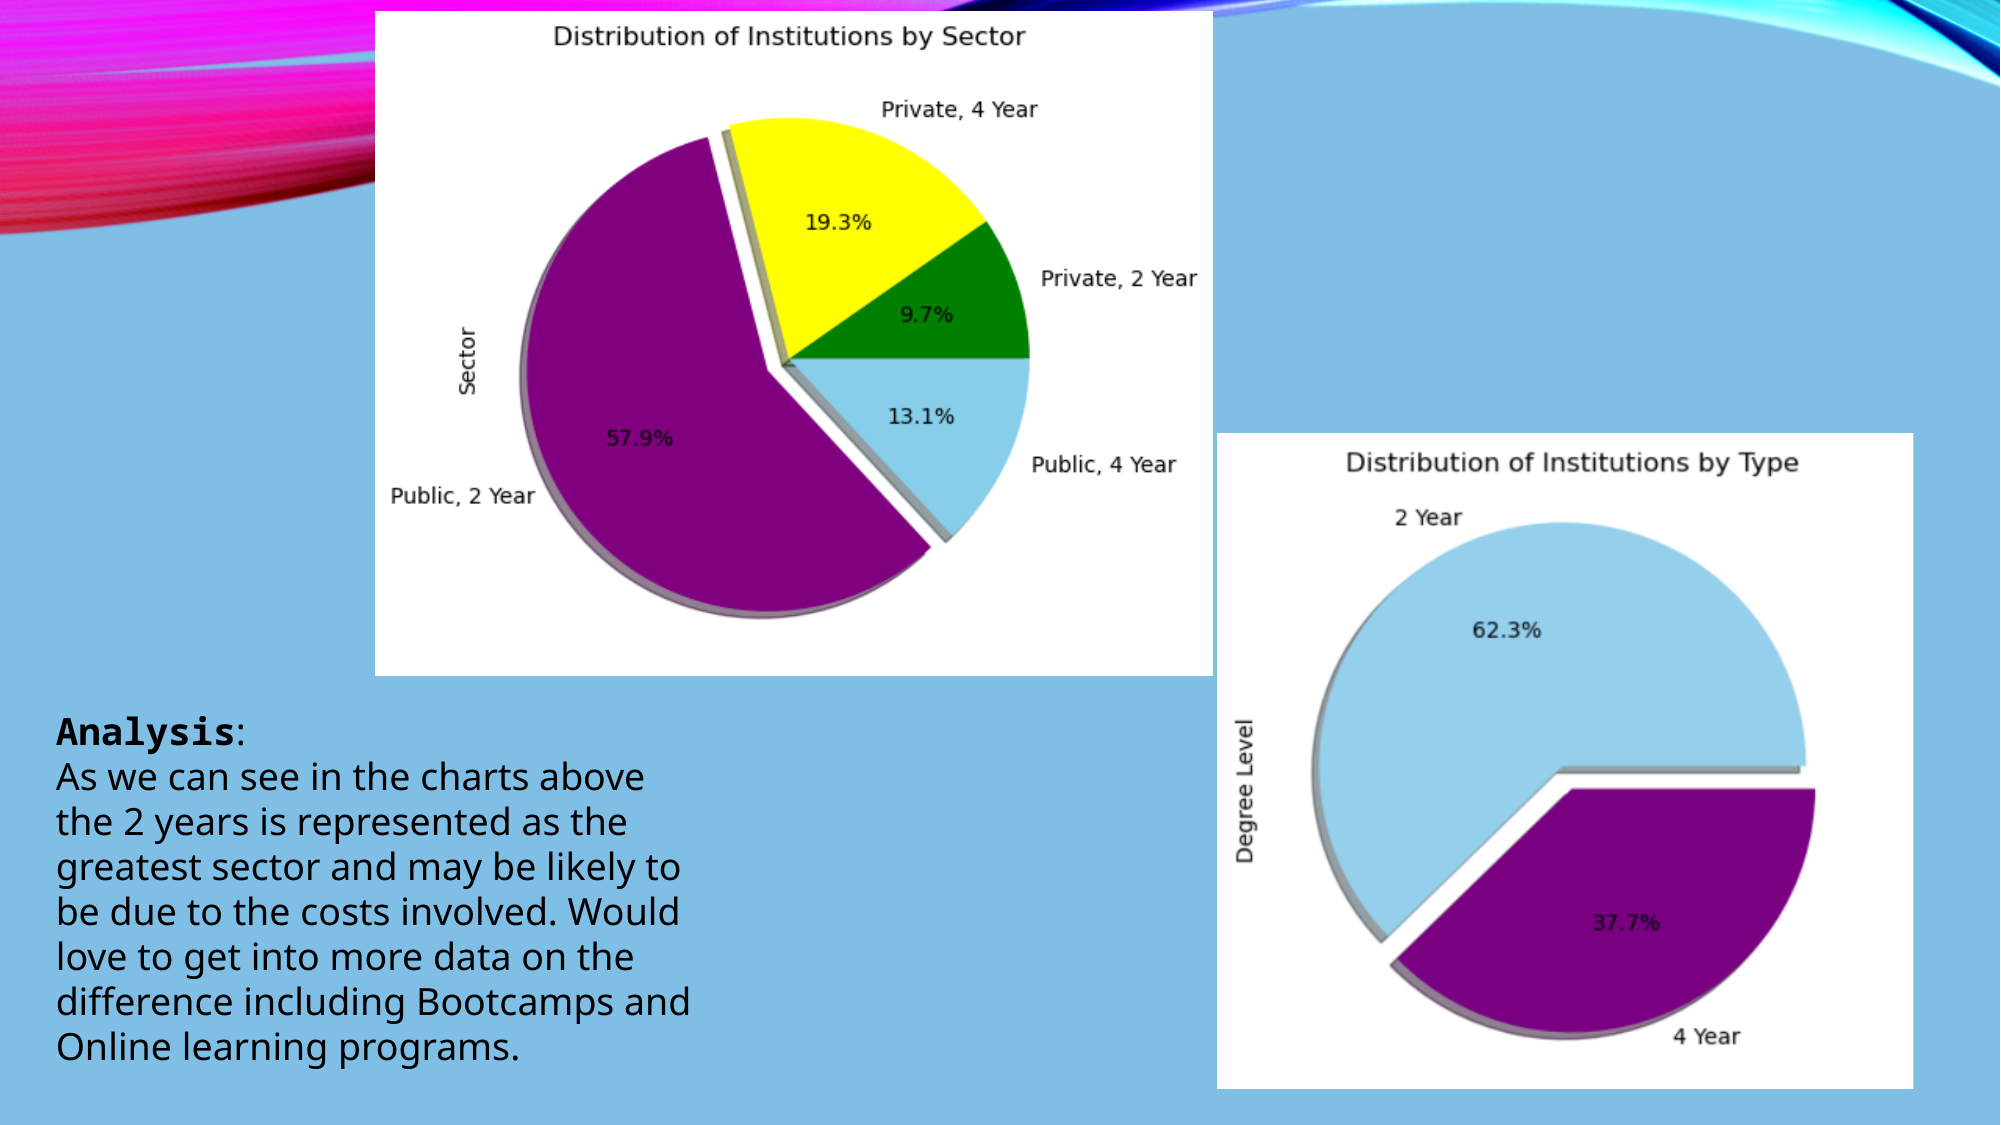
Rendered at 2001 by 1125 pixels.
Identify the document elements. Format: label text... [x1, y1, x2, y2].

picture [1910, 0, 2000, 45]
picture [1890, 0, 2000, 75]
text_box Analysis: As we can see in the charts above the 2 years is represented as the greatest sector and may be likely to be due to the costs involved. Would love to get into more data on the difference including Bootcamps and Online learning programs. [40, 700, 710, 1076]
picture [0, 0, 2000, 1089]
